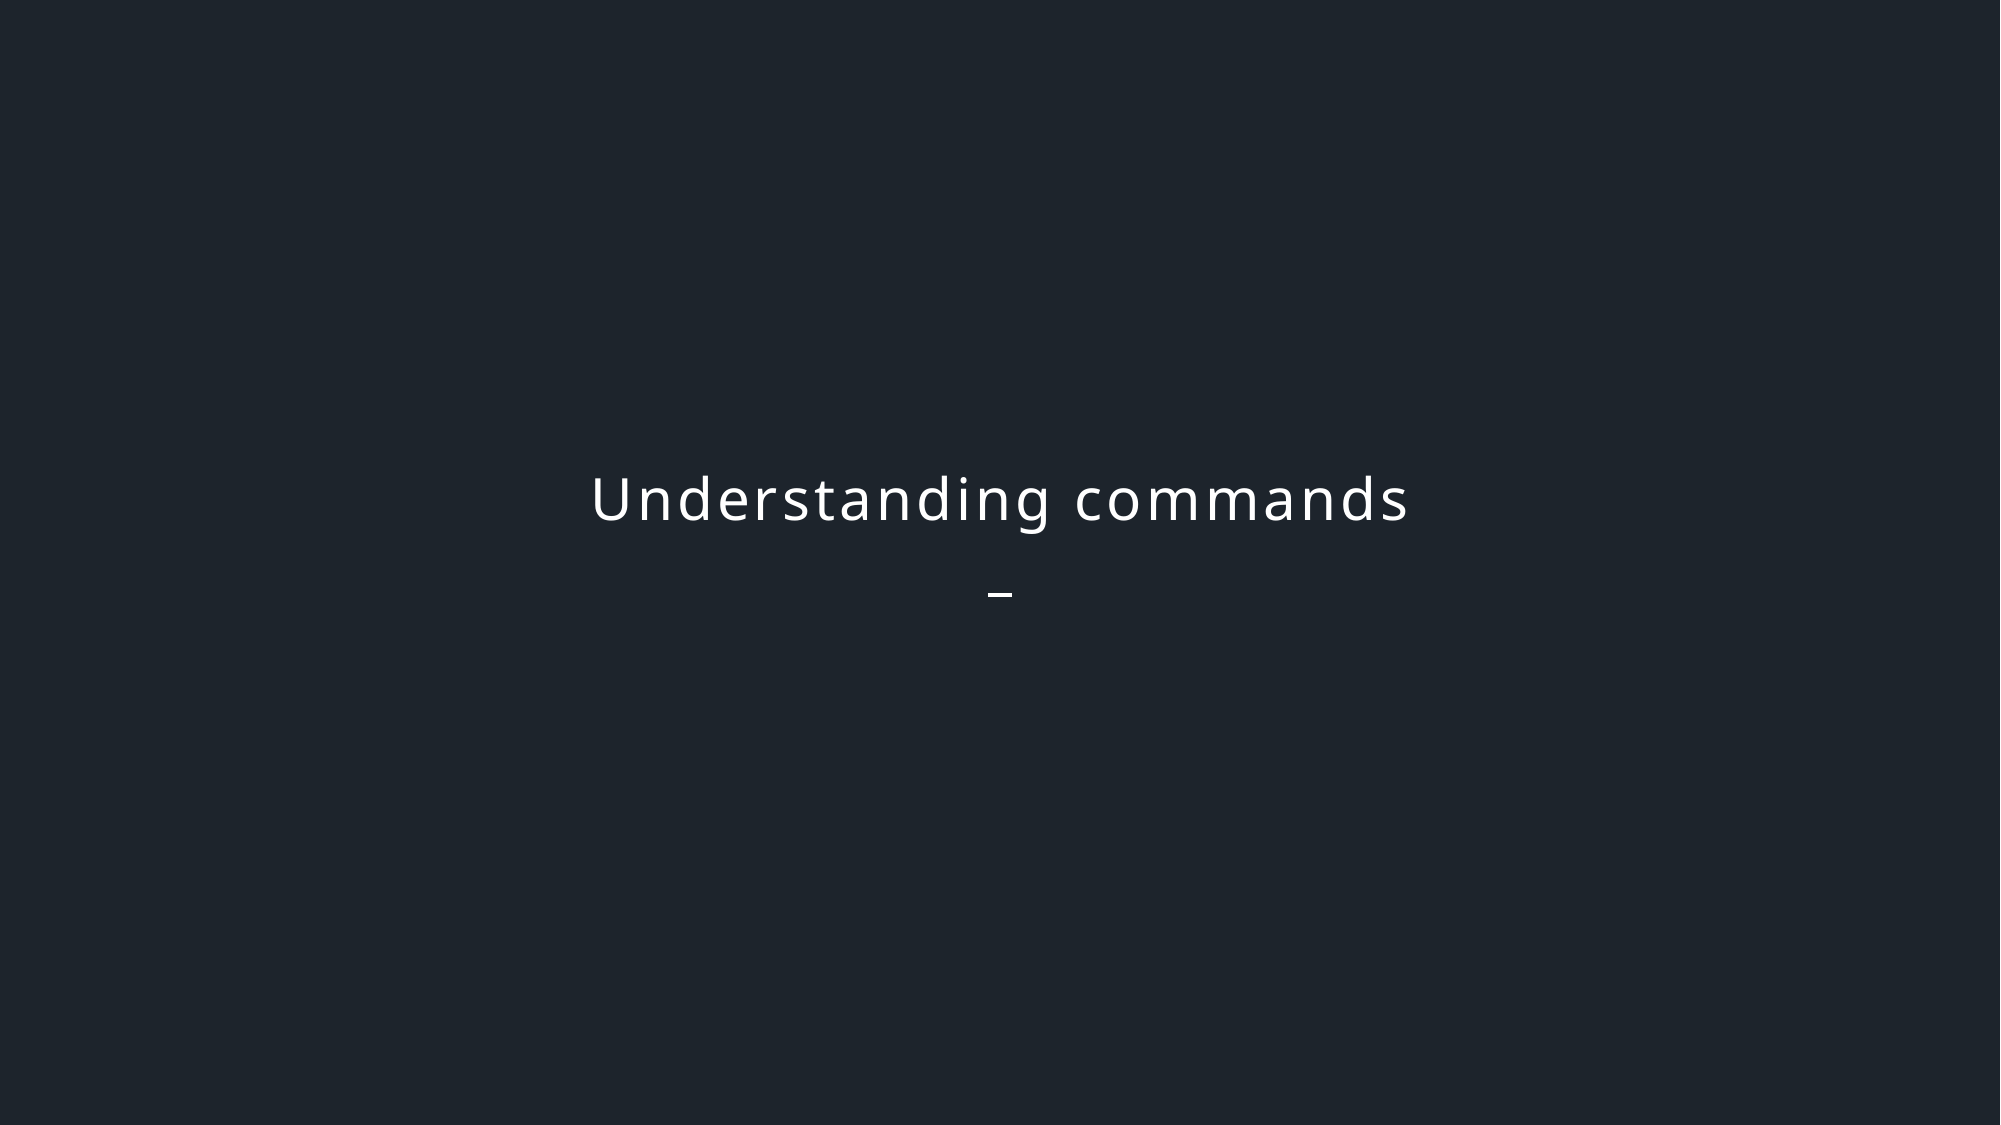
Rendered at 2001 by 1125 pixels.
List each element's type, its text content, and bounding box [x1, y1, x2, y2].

title Understanding commands [137, 463, 1863, 530]
